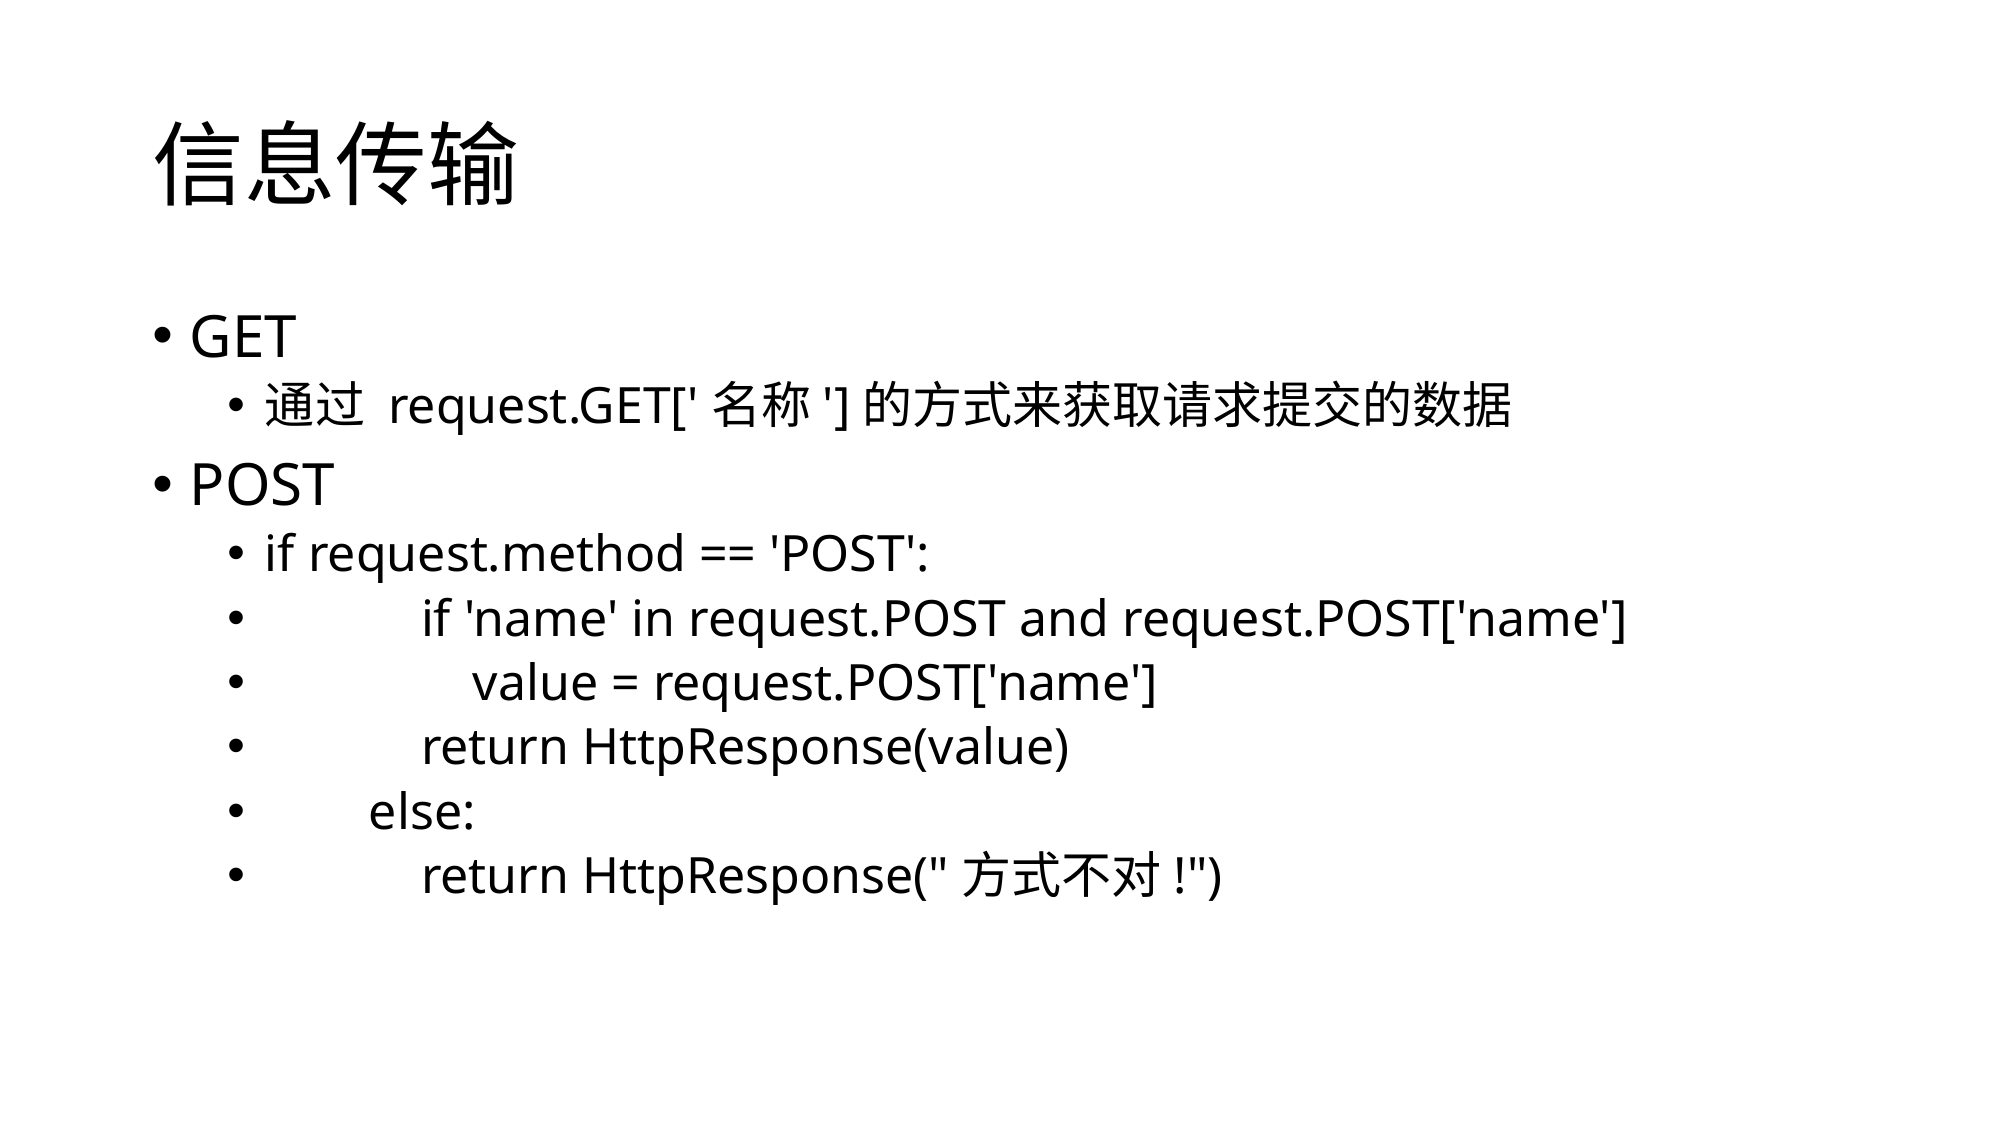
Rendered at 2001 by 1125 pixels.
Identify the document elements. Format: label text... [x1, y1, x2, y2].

title 信息传输 [137, 59, 1863, 278]
list GET 通过 request.GET['名称']的方式来获取请求提交的数据 POST if request.method == 'POST': if 'name' in request.POST and request.POST['name'] value = request.POST['name'] return HttpResponse(value) else: return HttpResponse("方式不对!") [137, 299, 1863, 1014]
